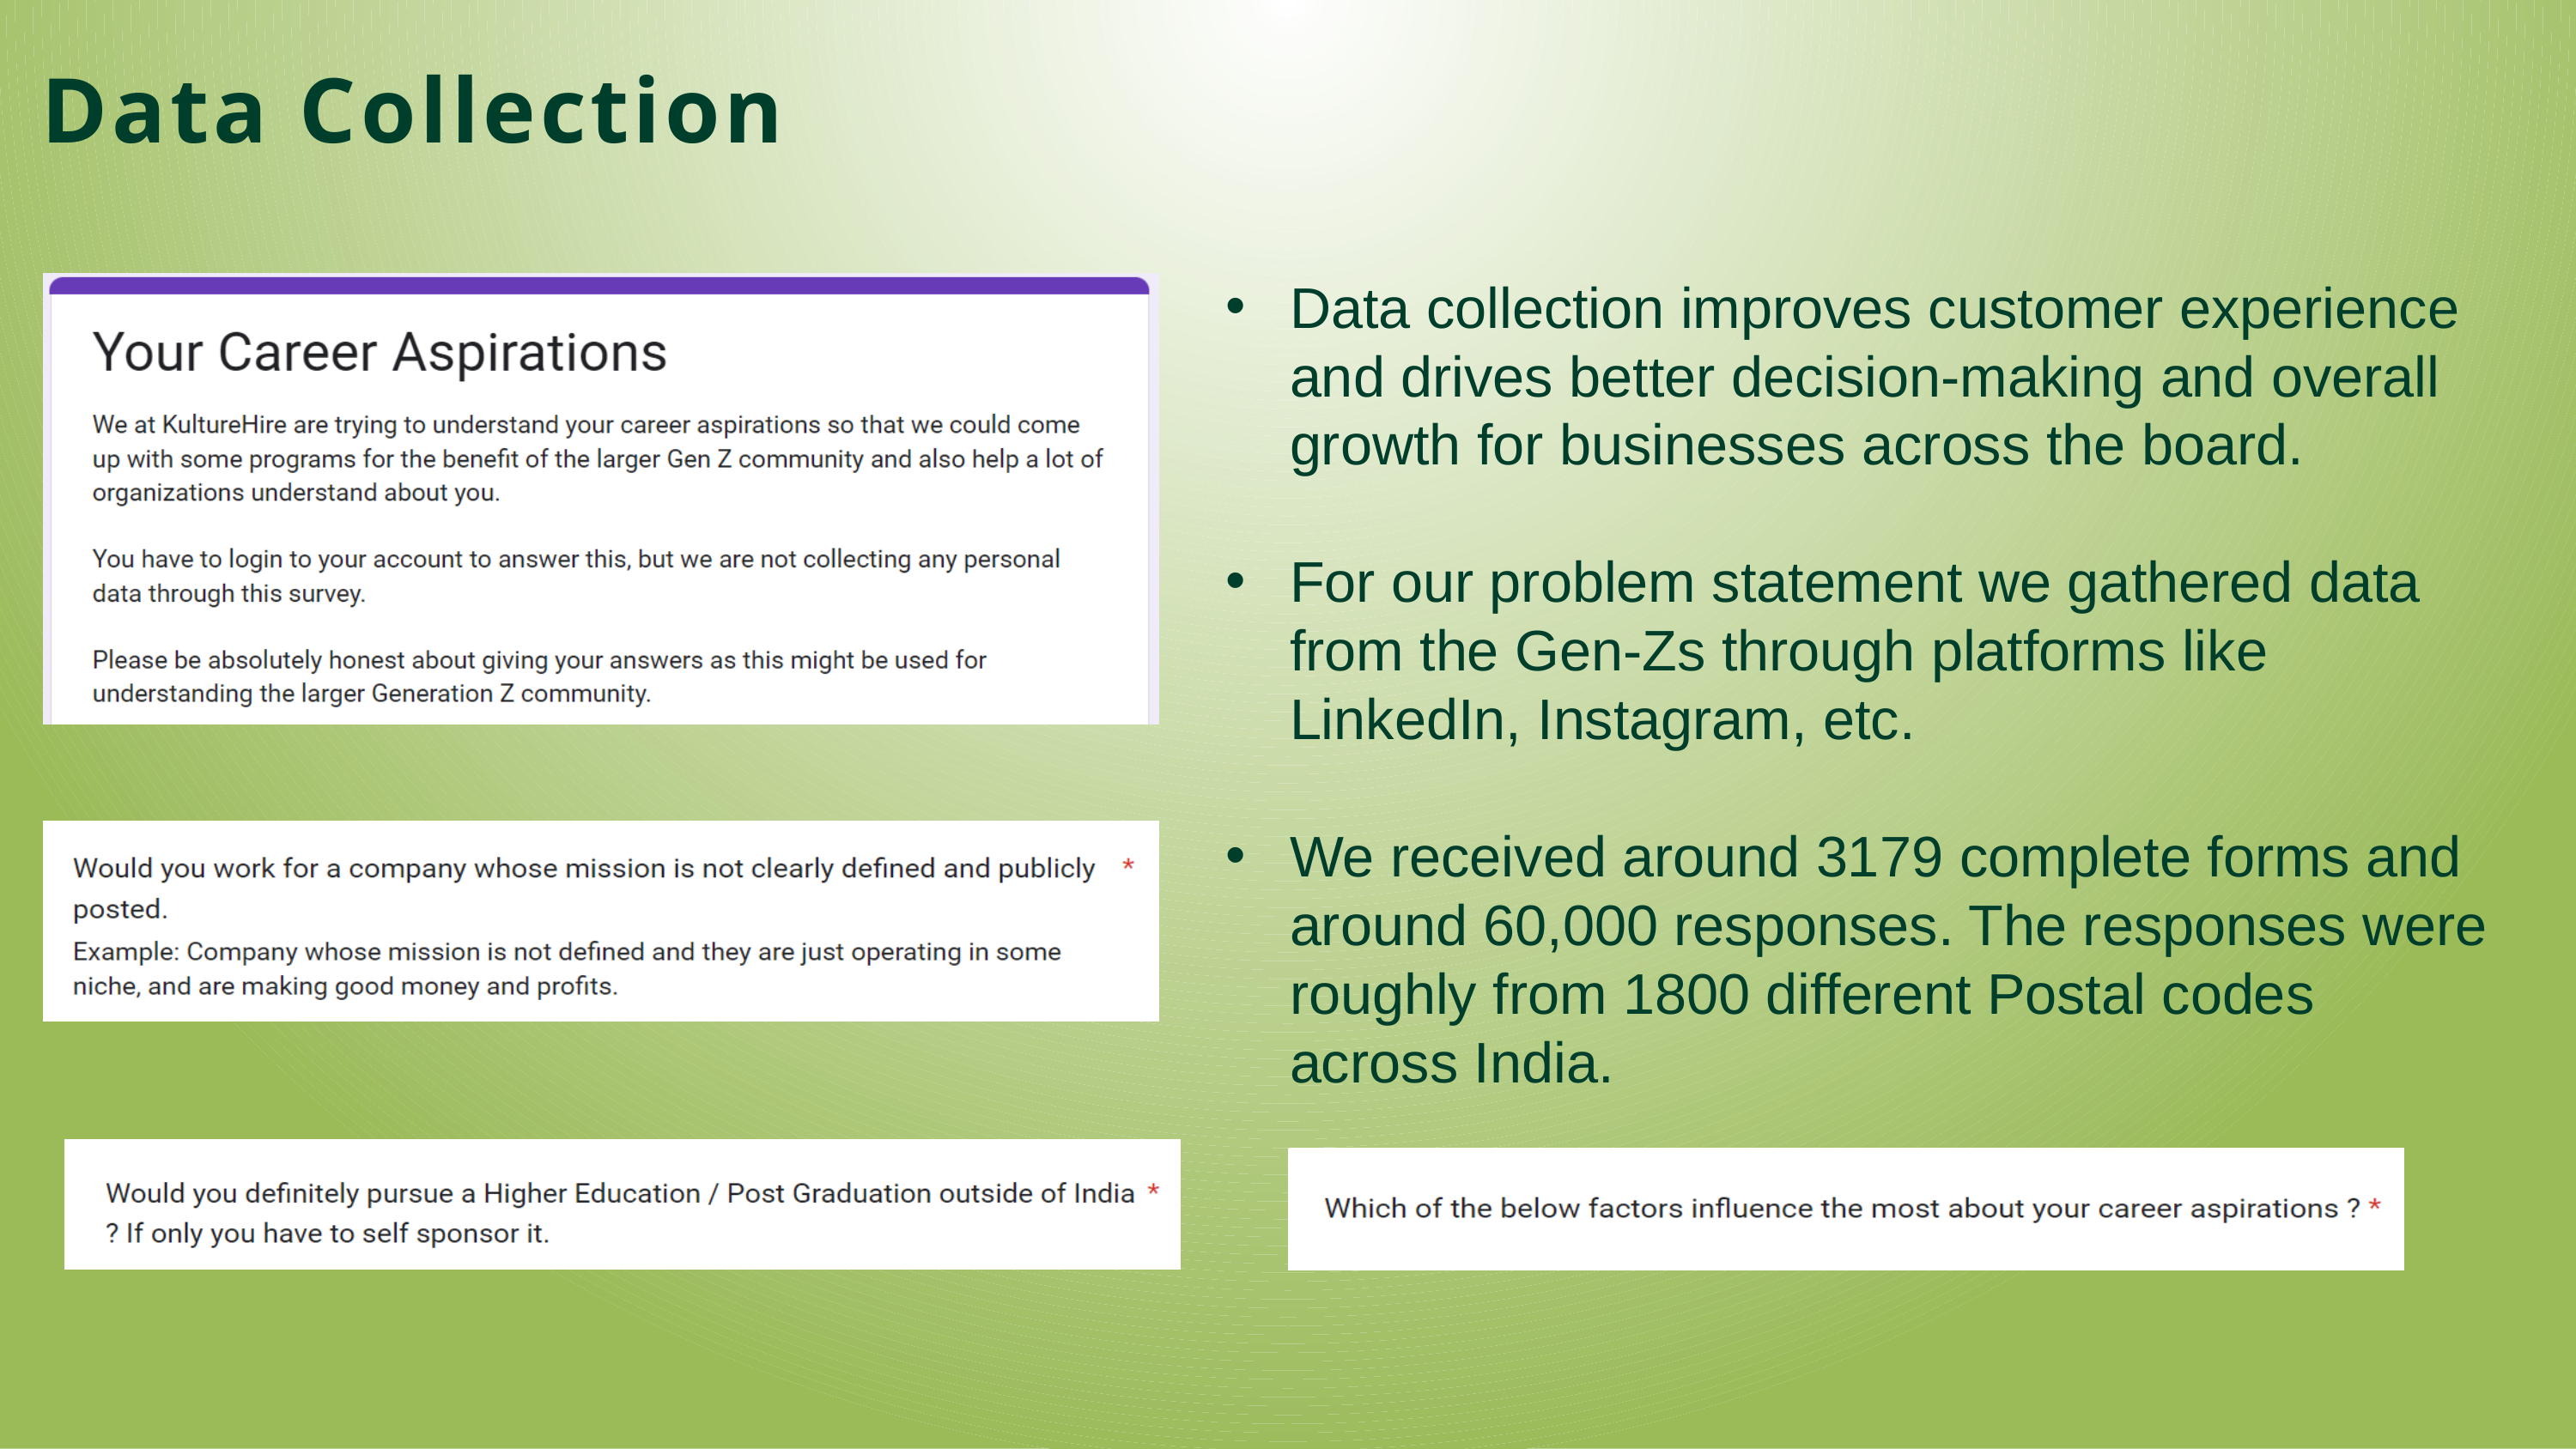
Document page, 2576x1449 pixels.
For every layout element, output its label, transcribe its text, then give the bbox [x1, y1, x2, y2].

text_box Data collection improves customer experience and drives better decision-making and overall growth for businesses across the board. For our problem statement we gathered data from the Gen-Zs through platforms like LinkedIn, Instagram, etc. We received around 3179 complete forms and around 60,000 responses. The responses were roughly from 1800 different Postal codes across India. [1212, 264, 2501, 1101]
picture [1287, 1148, 2405, 1271]
picture [42, 273, 1160, 725]
text_box Data Collection [0, 38, 827, 167]
picture [42, 820, 1160, 1022]
picture [64, 1139, 1182, 1270]
